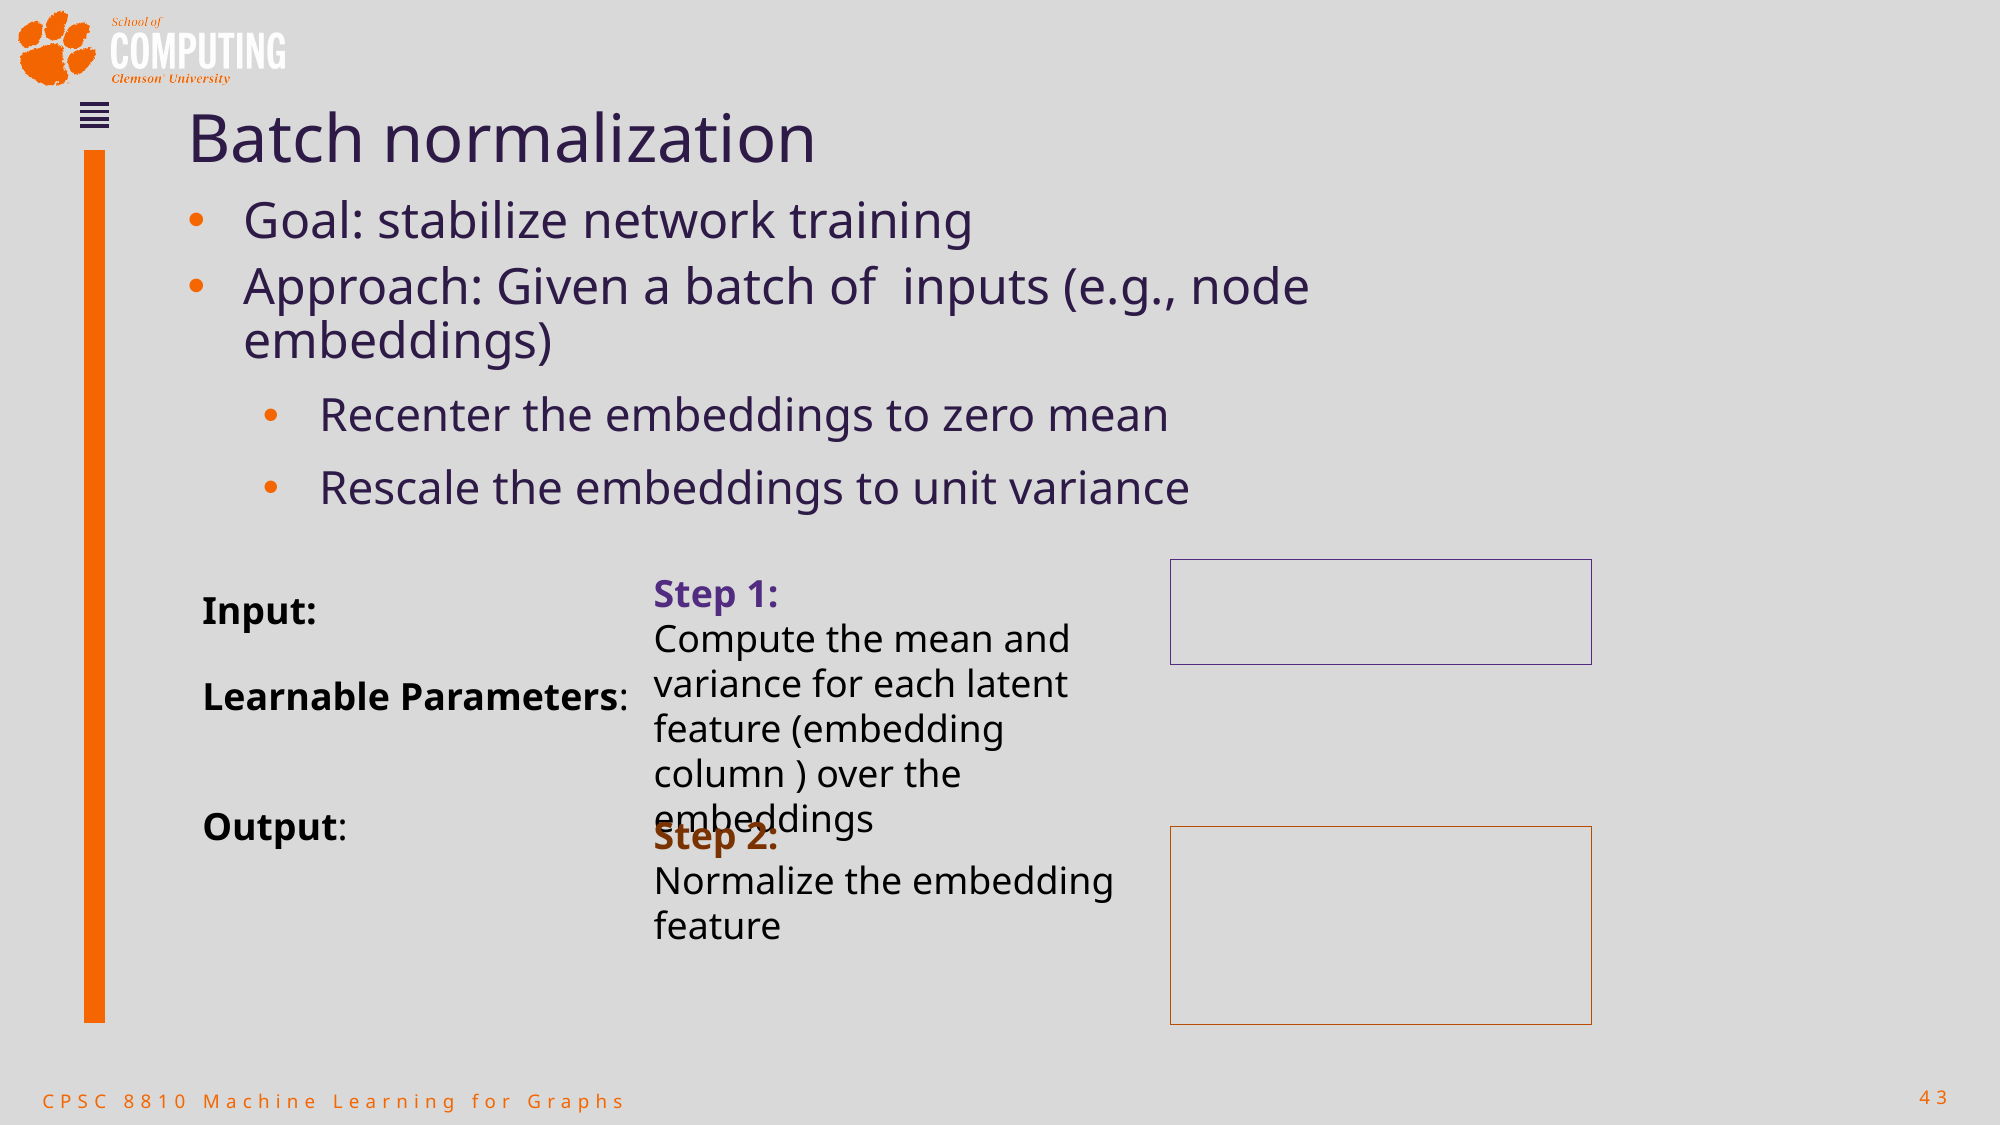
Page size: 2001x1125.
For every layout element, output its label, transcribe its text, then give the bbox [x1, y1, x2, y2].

text_box Step 2: Normalize the embedding feature [638, 804, 1156, 955]
title Batch normalization [187, 104, 1913, 178]
picture [18, 10, 285, 86]
